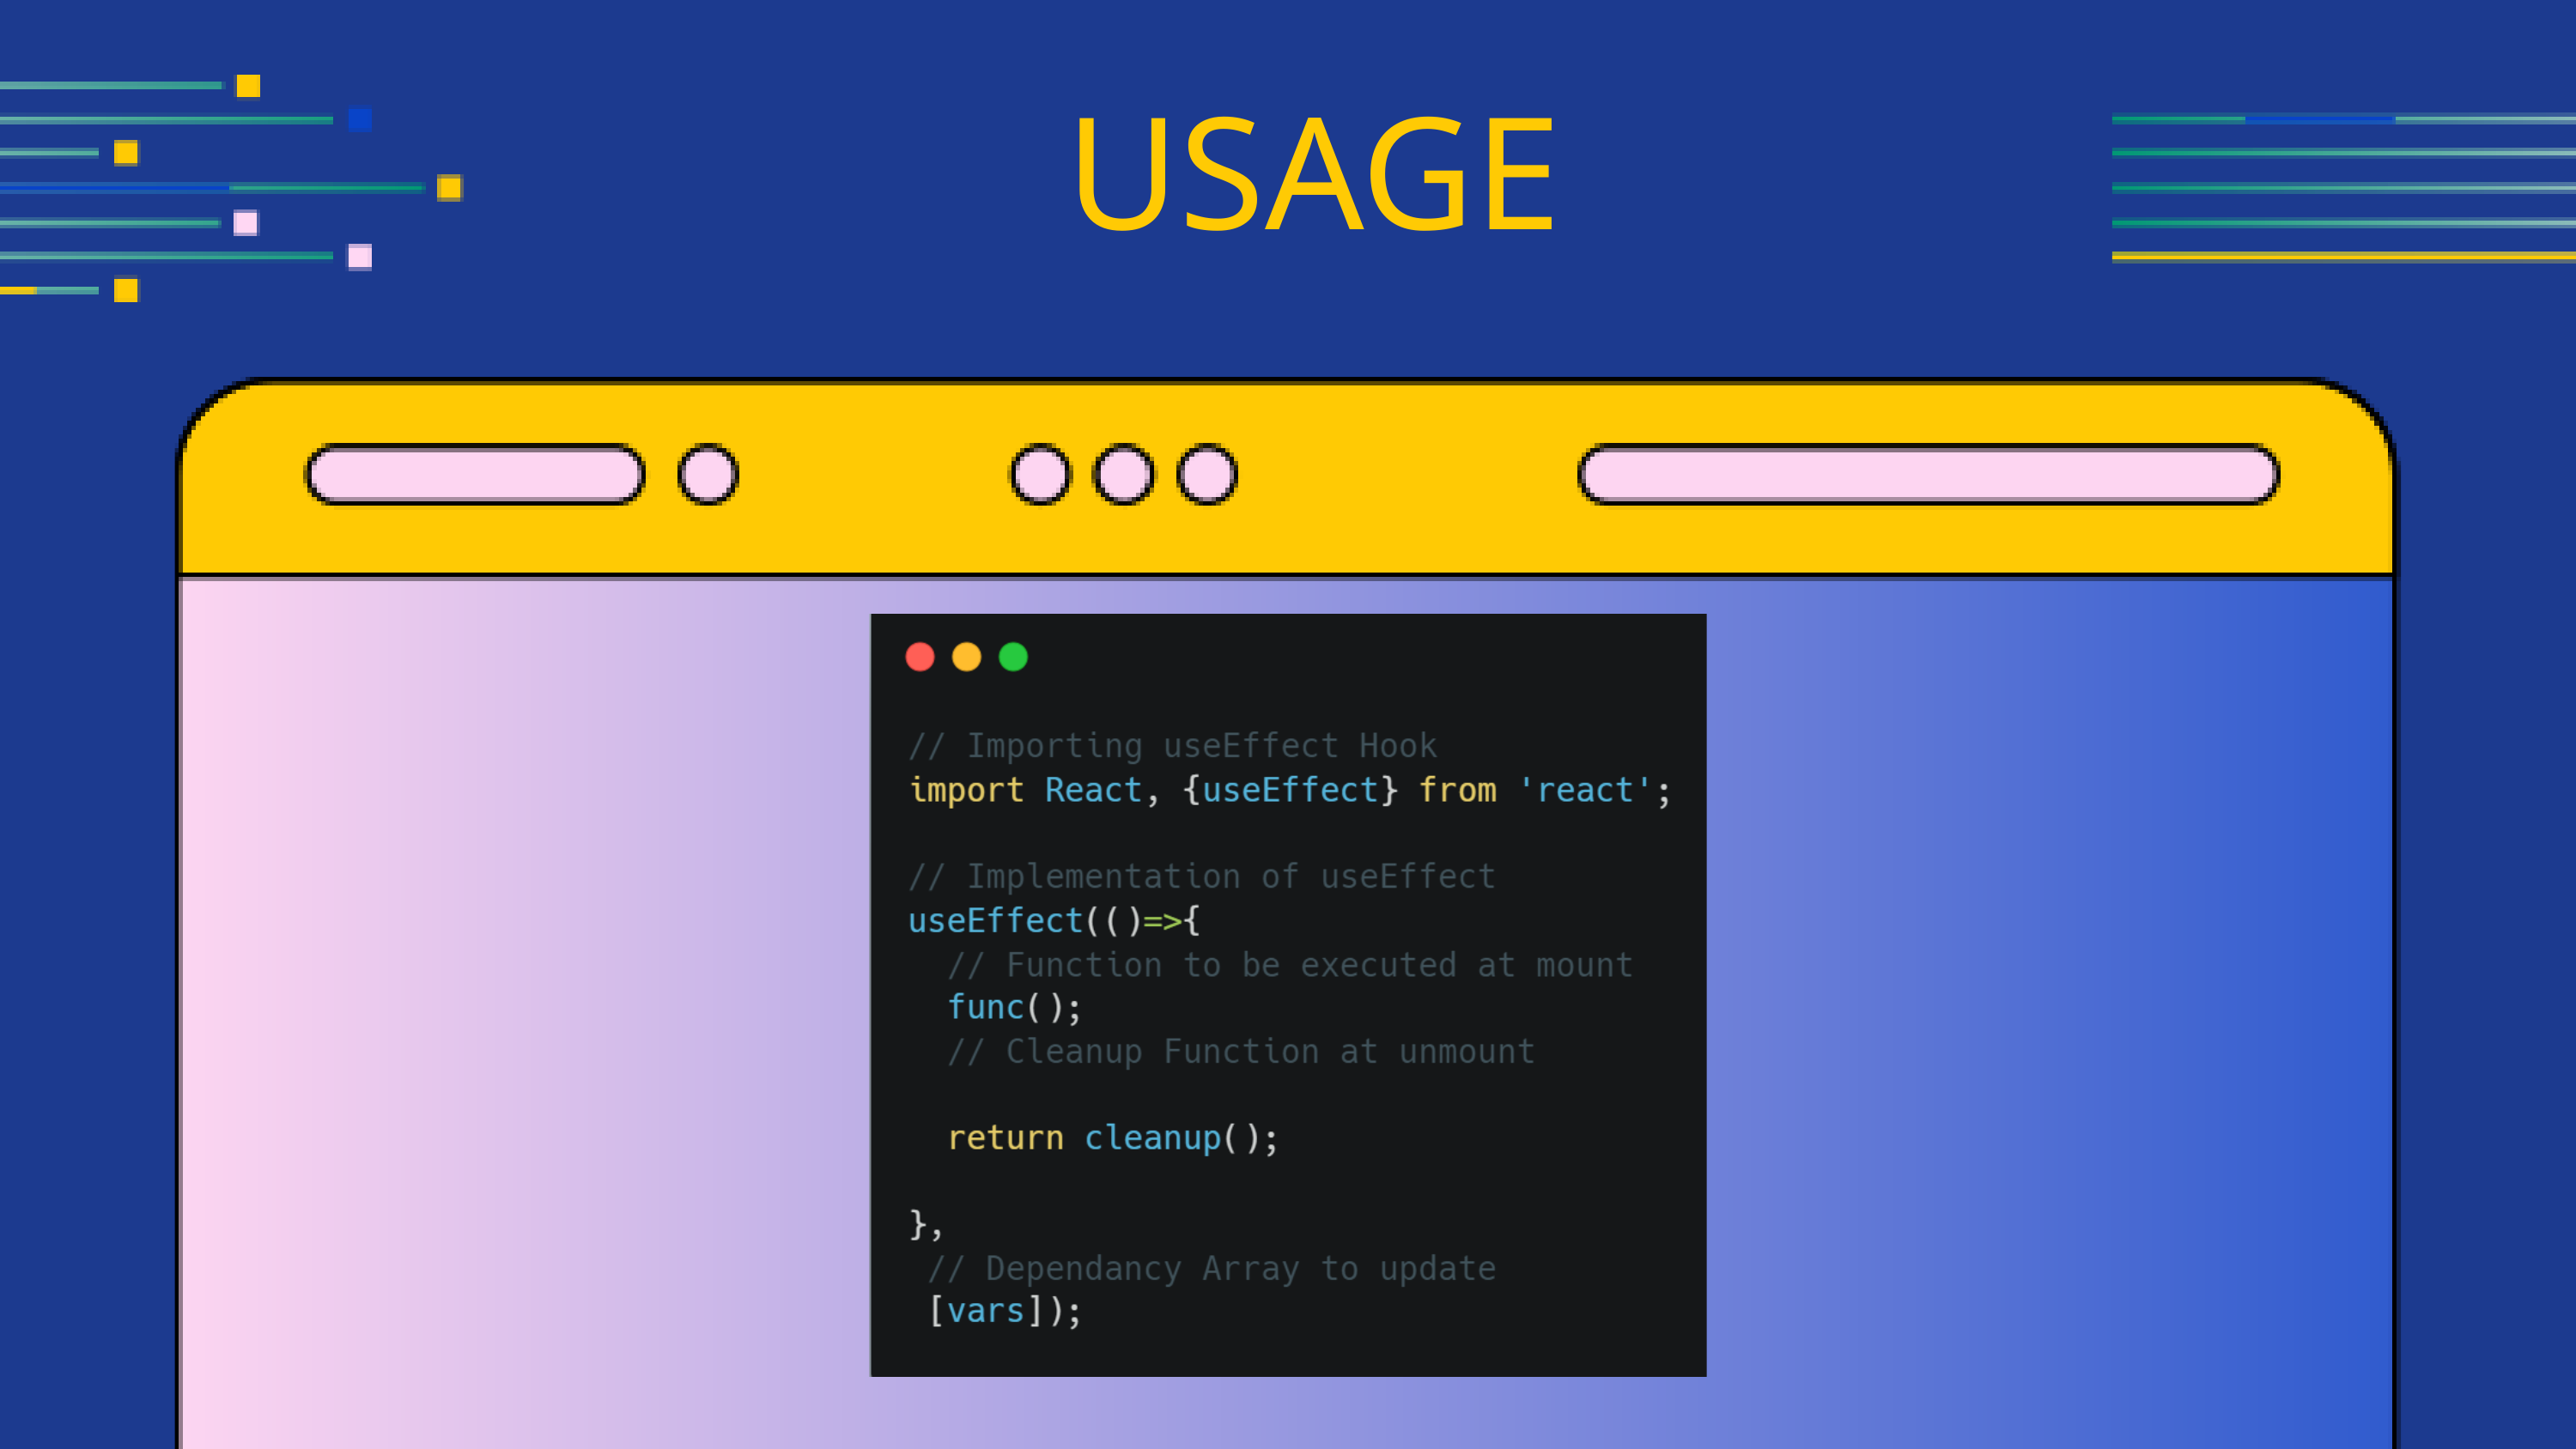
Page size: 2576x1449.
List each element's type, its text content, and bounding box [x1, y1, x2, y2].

text_box [174, 377, 2402, 1449]
text_box [0, 75, 465, 302]
text_box USAGE [1028, 75, 1600, 261]
text_box [2111, 75, 2576, 302]
text_box [869, 614, 1707, 1377]
